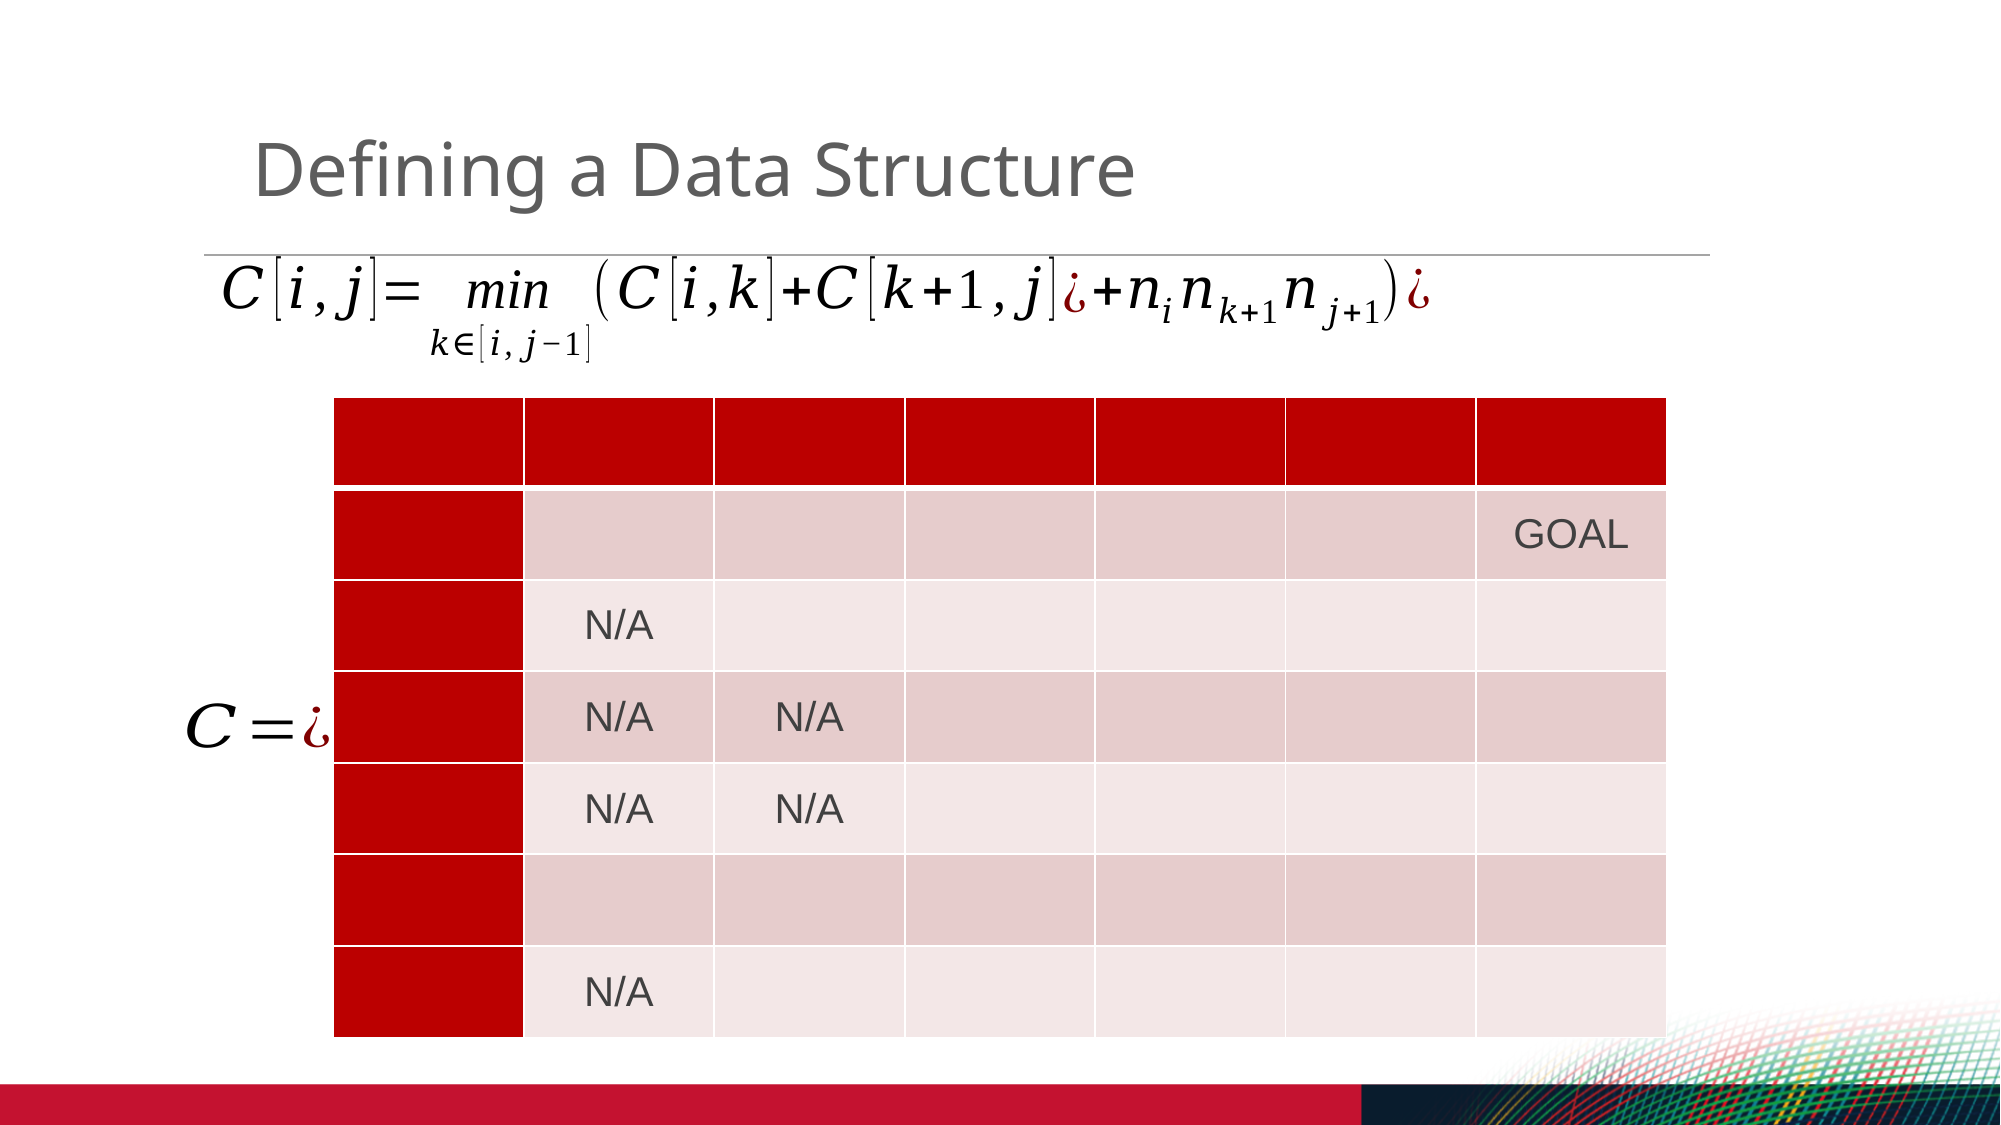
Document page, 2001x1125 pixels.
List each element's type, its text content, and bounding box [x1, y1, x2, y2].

picture [0, 958, 2000, 1125]
list Defining a Data Structure [204, 116, 1170, 223]
